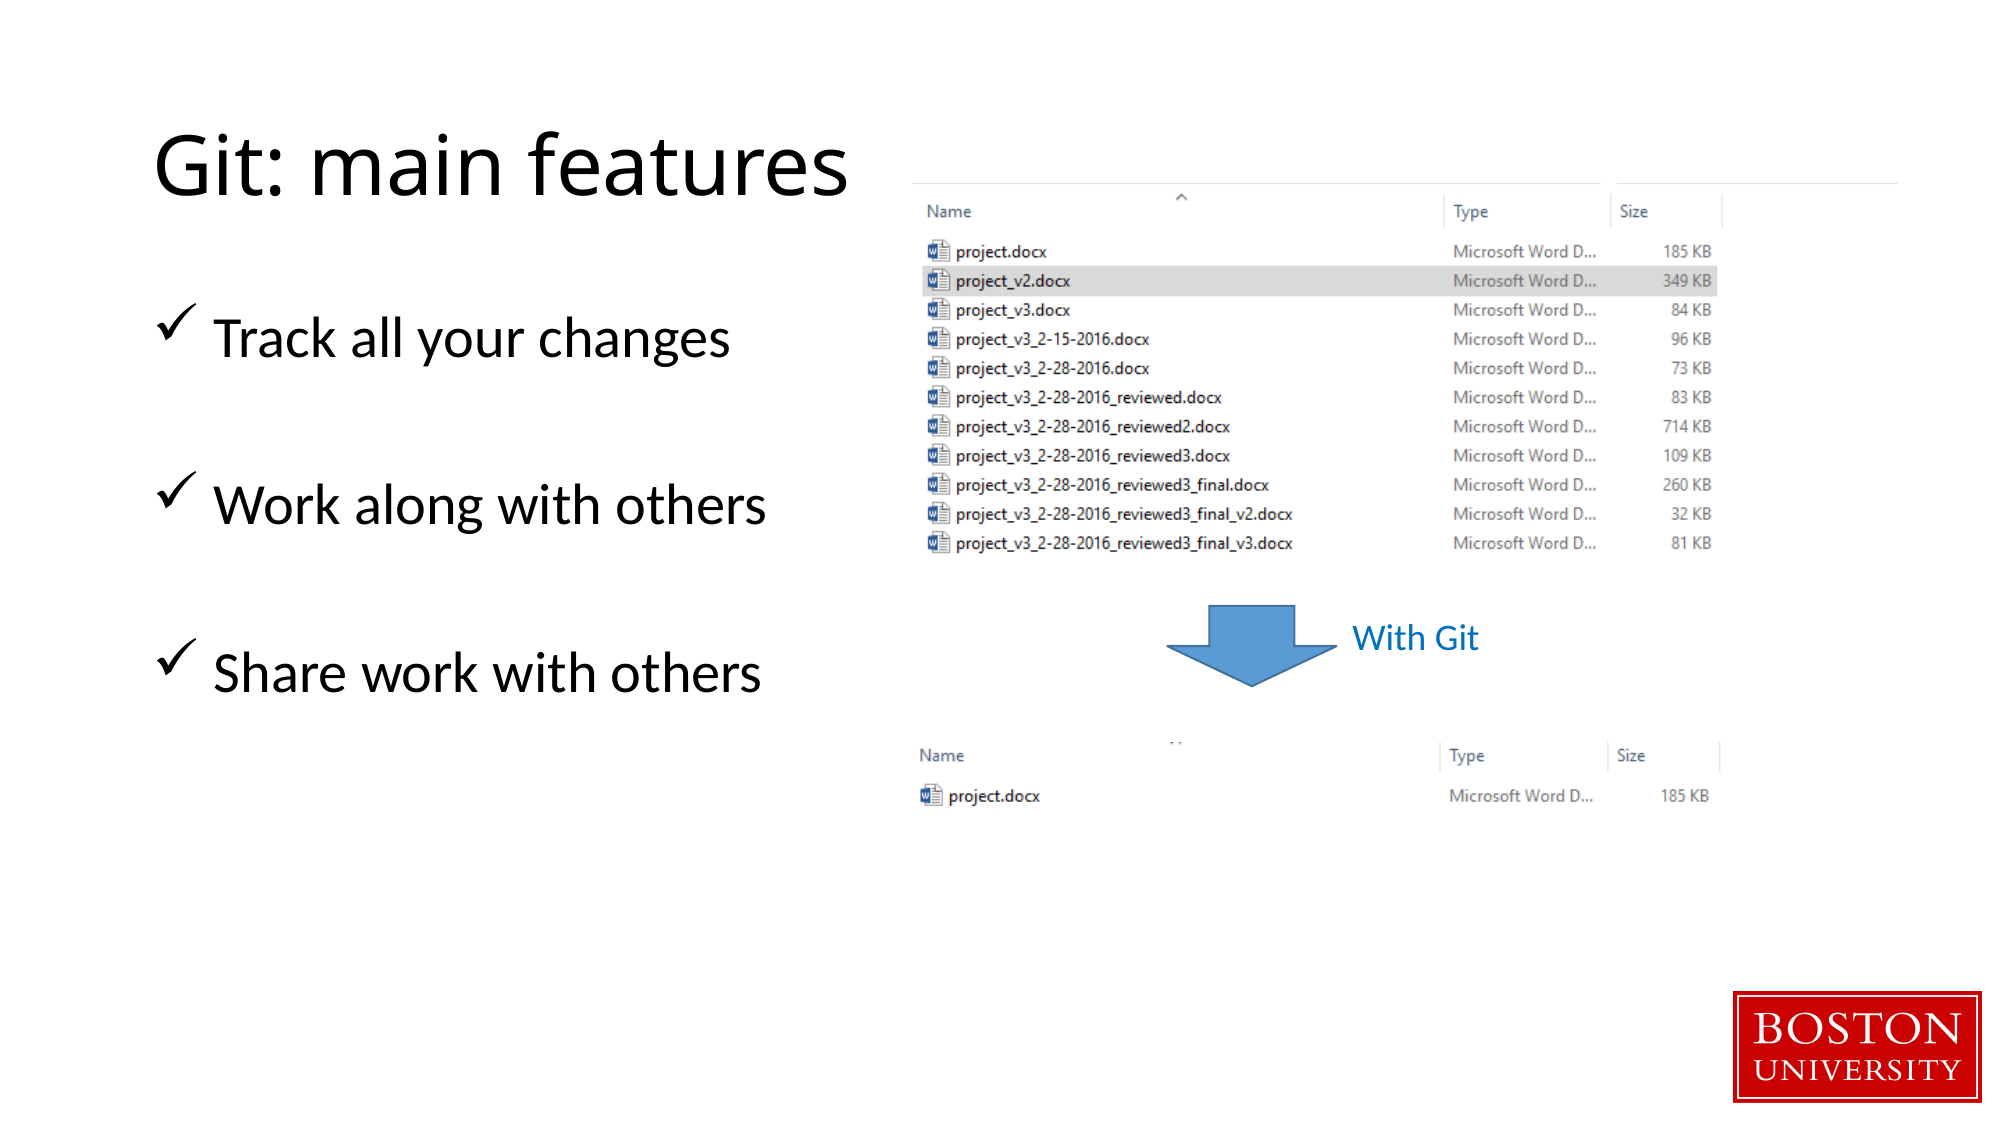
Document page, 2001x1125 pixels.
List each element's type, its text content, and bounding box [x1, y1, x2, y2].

picture [911, 742, 1913, 807]
text_box With Git [1337, 605, 1495, 666]
picture [1733, 991, 1982, 1103]
text_box [1166, 604, 1337, 688]
title Git: main features [137, 59, 1863, 278]
list Track all your changes Work along with others Share work with others [137, 299, 1863, 1014]
picture [911, 183, 1913, 583]
